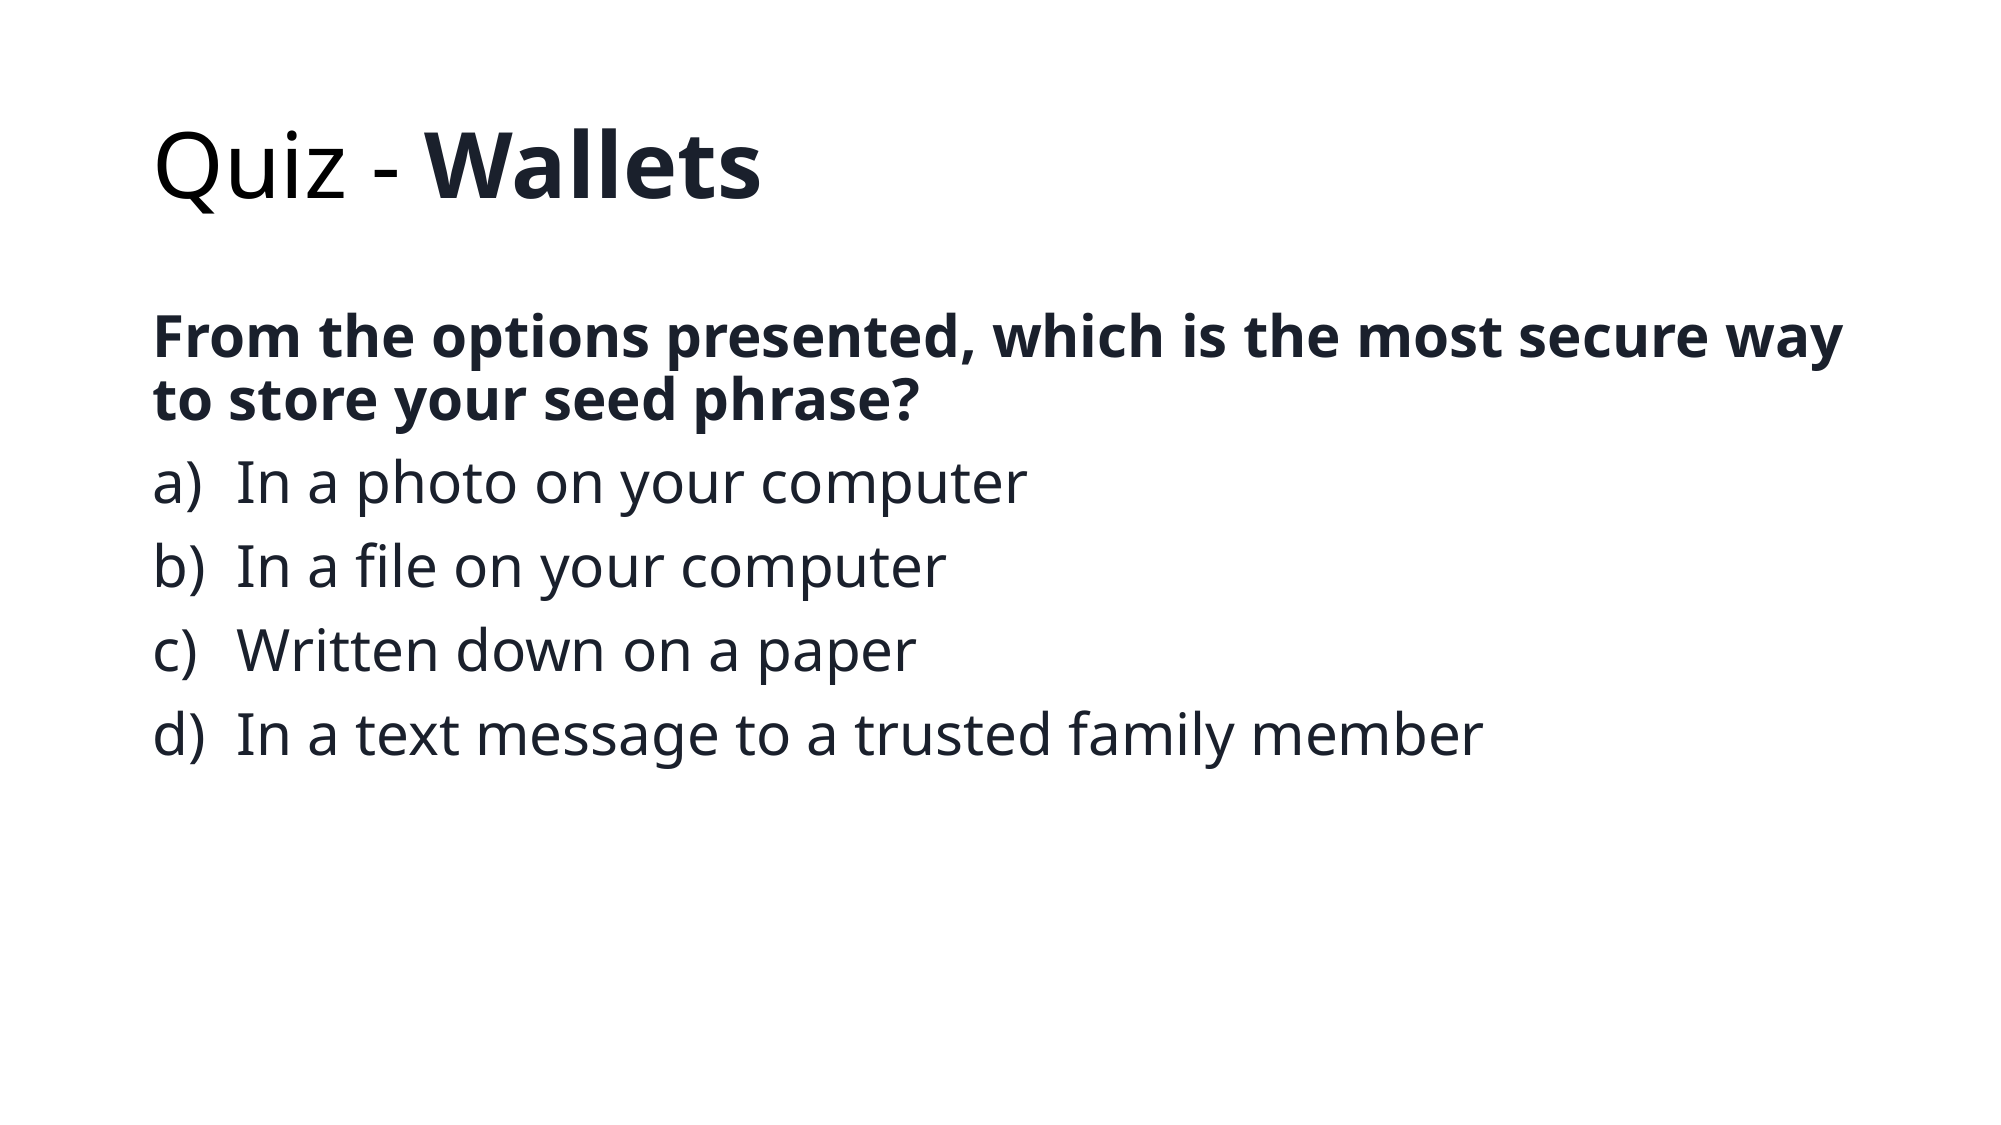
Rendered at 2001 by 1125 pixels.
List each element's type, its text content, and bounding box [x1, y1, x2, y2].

list From the options presented, which is the most secure way to store your seed phrase? In a photo on your computer In a file on your computer Written down on a paper In a text message to a trusted family member [137, 299, 1863, 1014]
title Quiz - Wallets [137, 59, 1863, 278]
